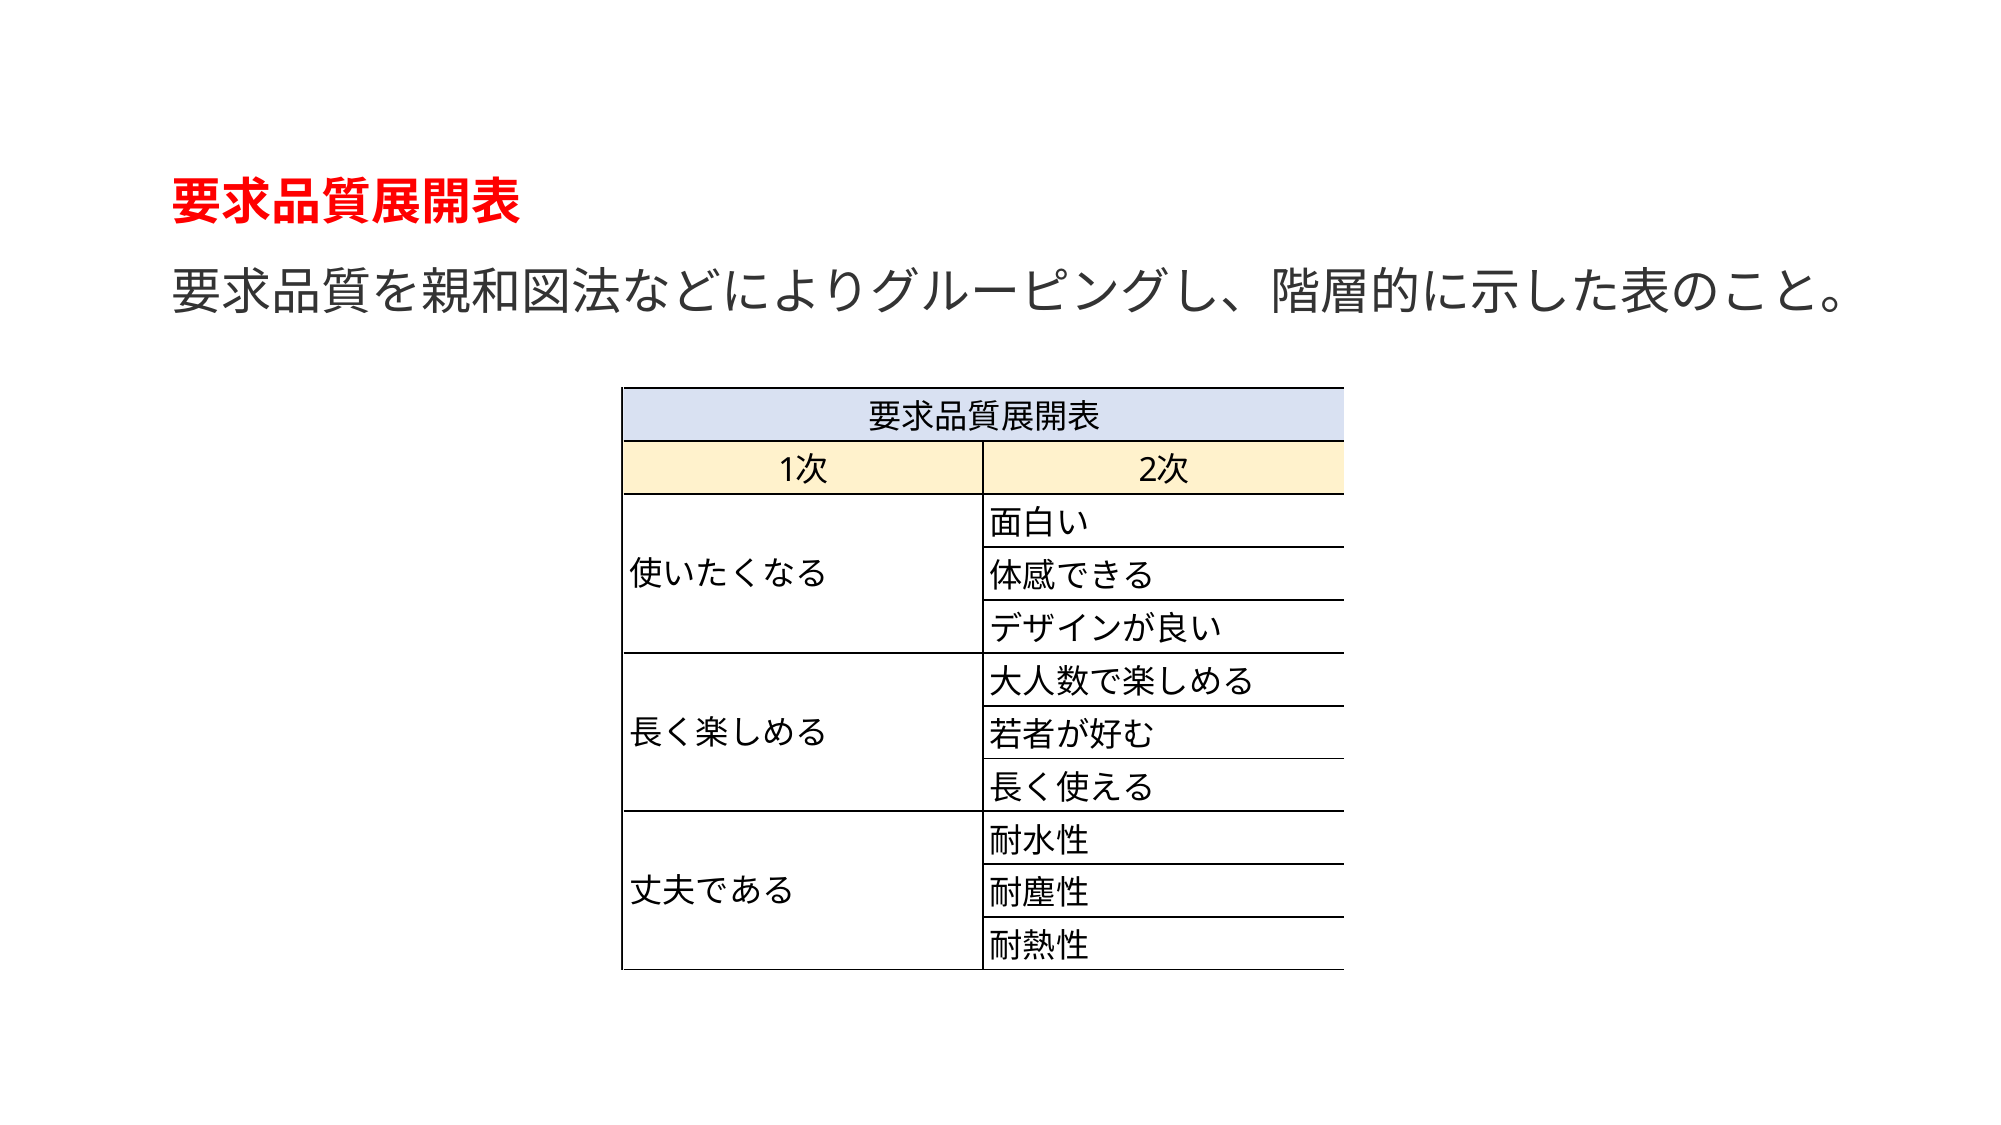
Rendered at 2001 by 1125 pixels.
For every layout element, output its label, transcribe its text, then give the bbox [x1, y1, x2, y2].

text_box 要求品質展開表 要求品質を親和図法などによりグルーピングし、階層的に示した表のこと。 [157, 161, 1843, 327]
picture [621, 387, 1347, 972]
